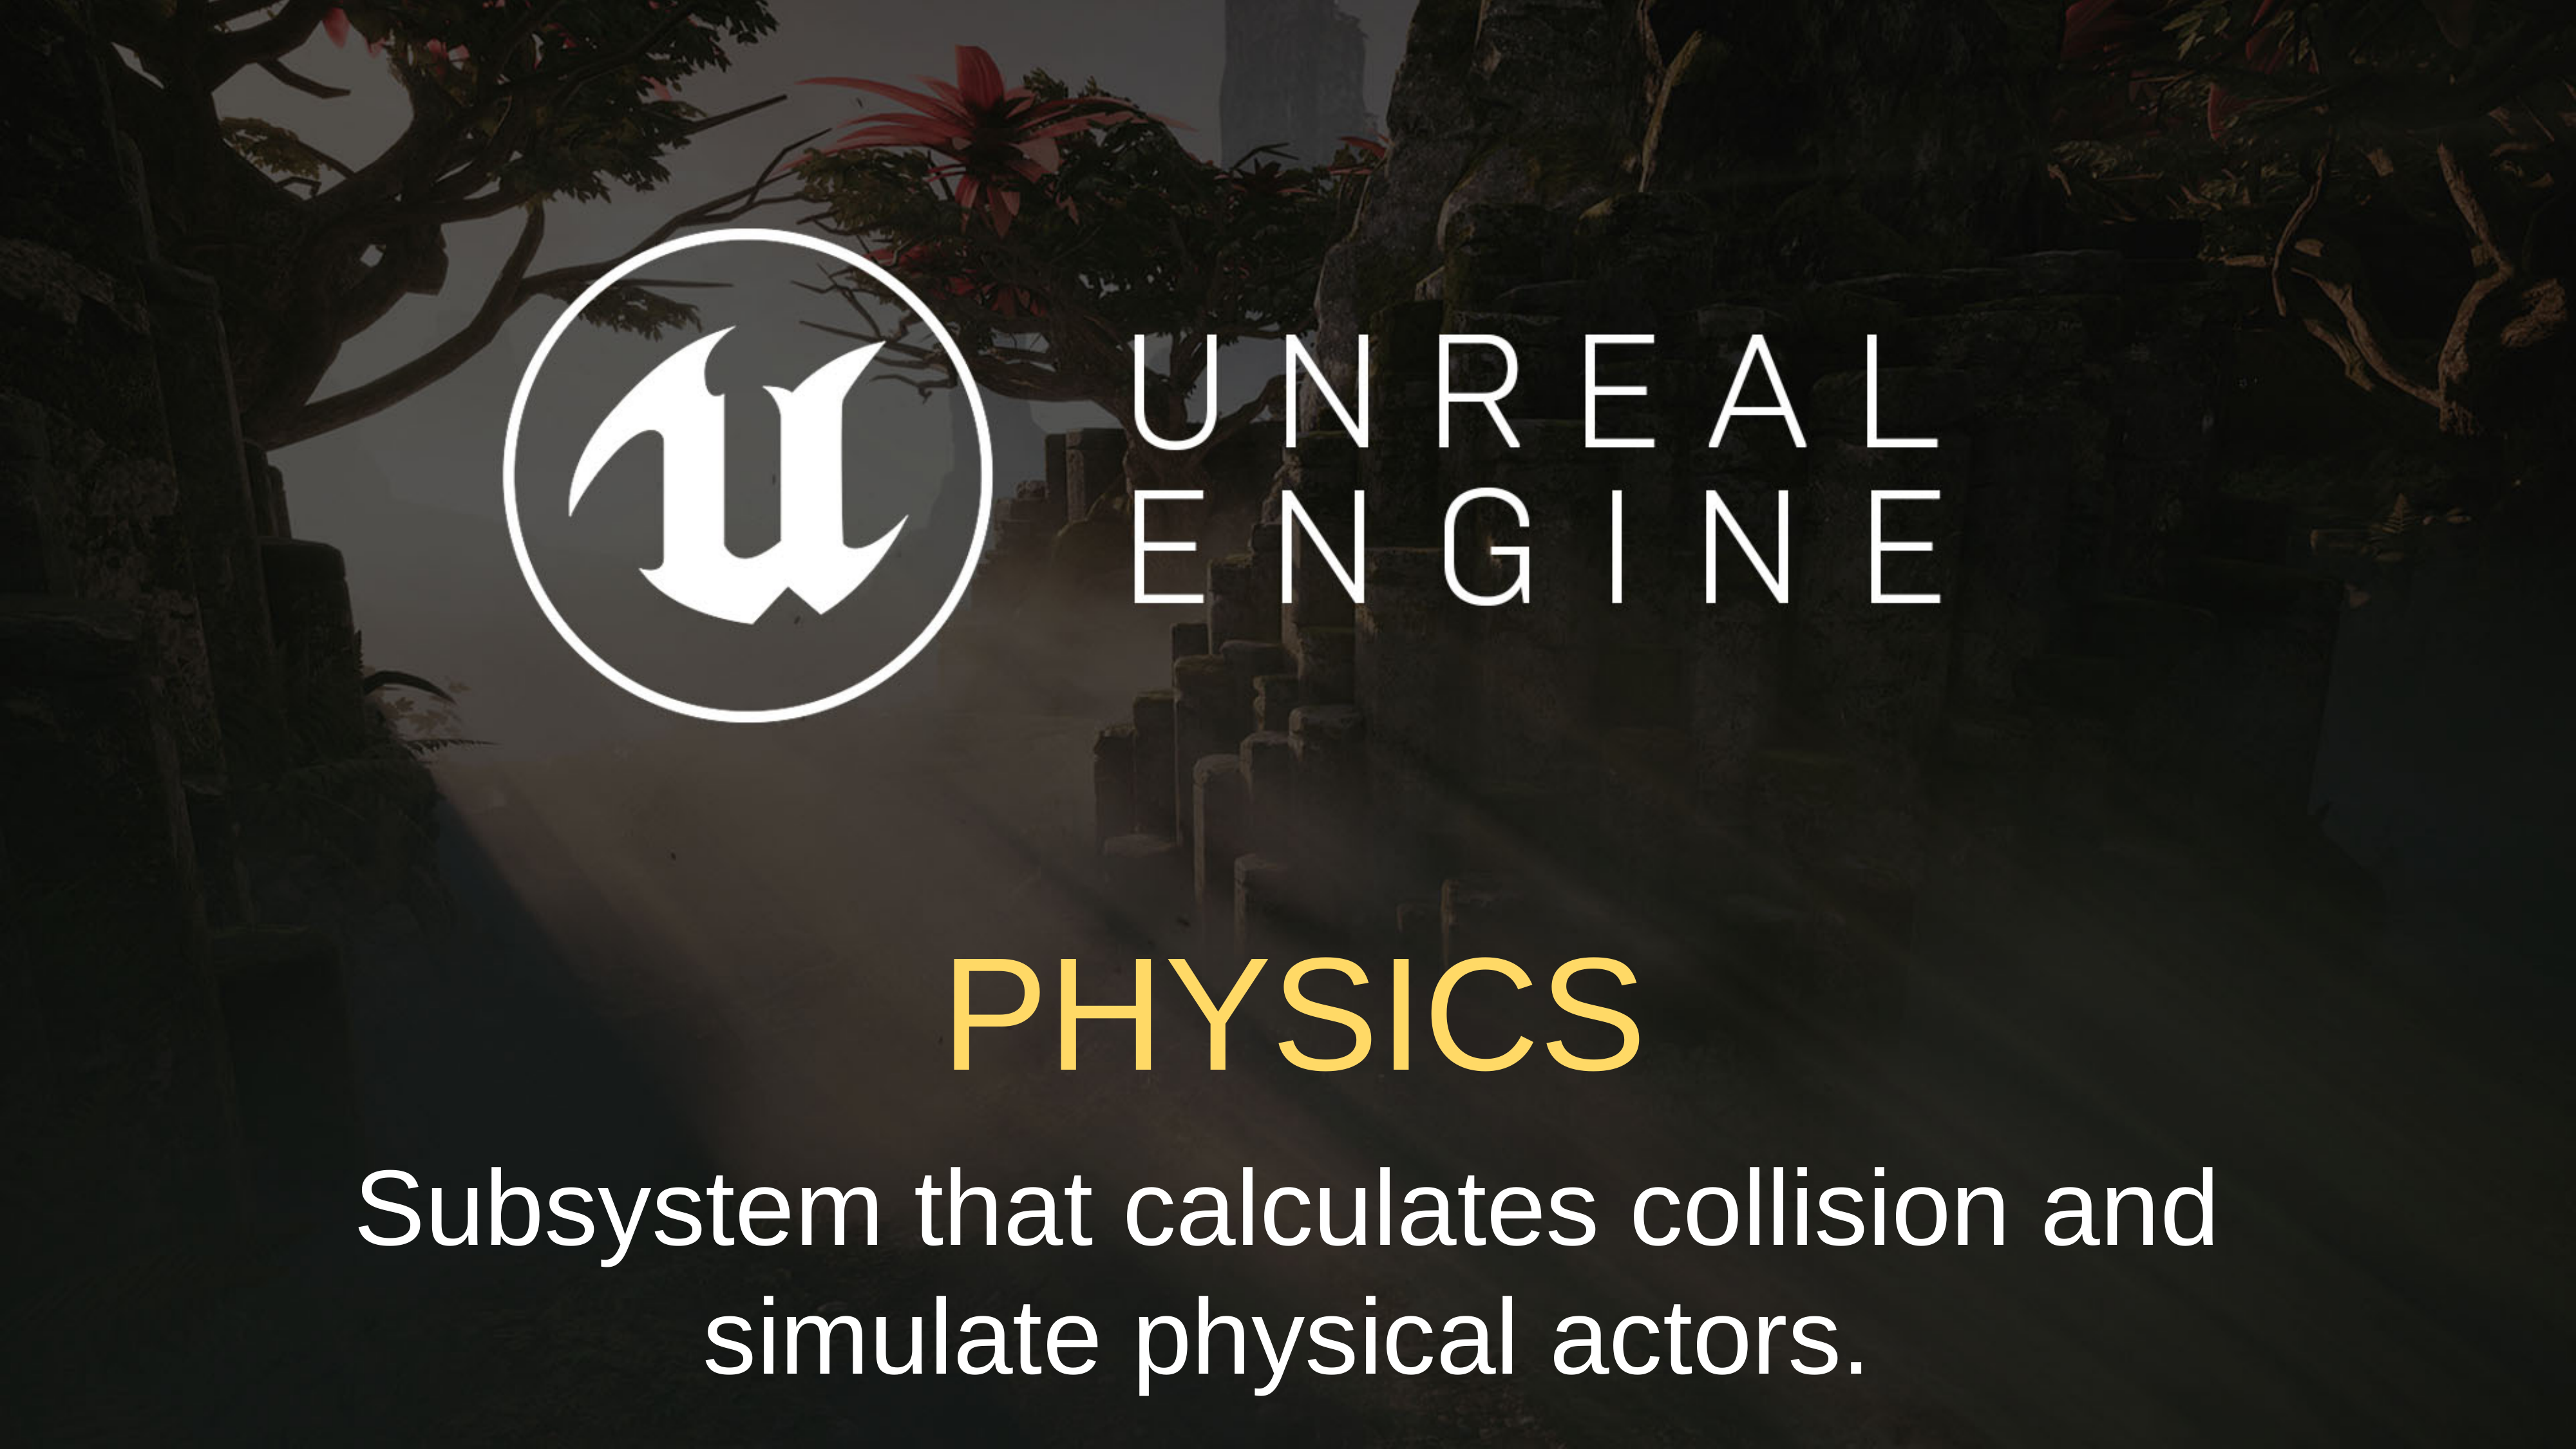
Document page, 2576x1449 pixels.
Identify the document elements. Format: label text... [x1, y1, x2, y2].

picture [0, 0, 2576, 1449]
text_box Subsystem that calculates collision and simulate physical actors. [202, 1128, 2374, 1282]
text_box PHYSICS [92, 929, 2496, 1083]
